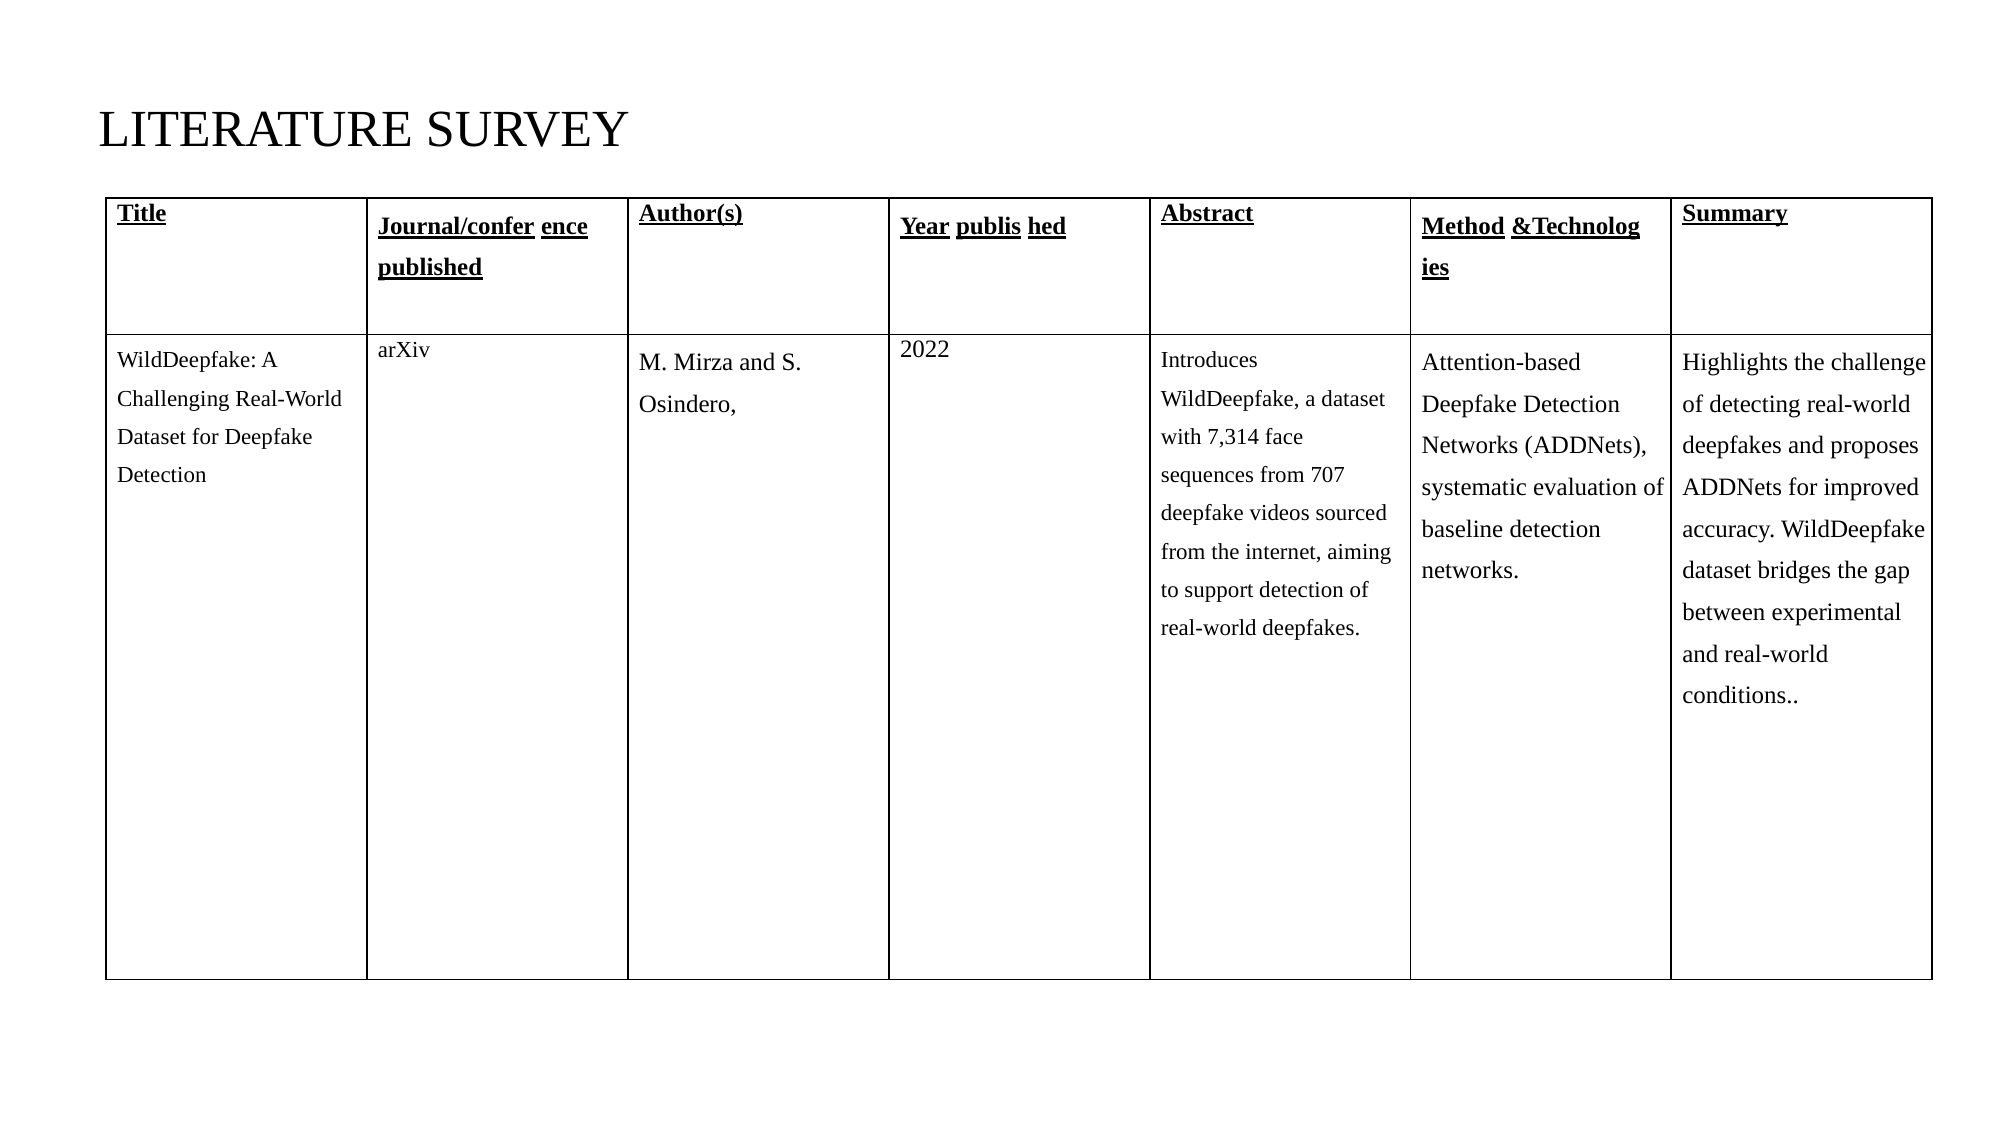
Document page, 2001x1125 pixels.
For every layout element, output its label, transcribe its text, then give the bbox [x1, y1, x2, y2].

table_header Journal/confer ence published [368, 199, 627, 334]
table_header Method &Technolog ies [1411, 199, 1670, 334]
table_cell 2022 [890, 335, 1149, 979]
table_cell Highlights the challenge of detecting real-world deepfakes and proposes ADDNets for improved accuracy. WildDeepfake dataset bridges the gap between experimental and real-world conditions.. [1672, 335, 1931, 979]
table_cell M. Mirza and S. Osindero, [629, 335, 888, 979]
table_header Title [107, 199, 366, 334]
title LITERATURE SURVEY [83, 21, 1809, 239]
table_cell Attention-based Deepfake Detection Networks (ADDNets), systematic evaluation of baseline detection networks. [1411, 335, 1670, 979]
table_header Year publis hed [890, 199, 1149, 334]
table_header Abstract [1151, 199, 1410, 334]
table_cell WildDeepfake: A Challenging Real-World Dataset for Deepfake Detection [107, 335, 366, 979]
table_cell Introduces WildDeepfake, a dataset with 7,314 face sequences from 707 deepfake videos sourced from the internet, aiming to support detection of real-world deepfakes. [1151, 335, 1410, 979]
table_cell arXiv [368, 335, 627, 979]
table_header Summary [1672, 199, 1931, 334]
table_header Author(s) [629, 199, 888, 334]
